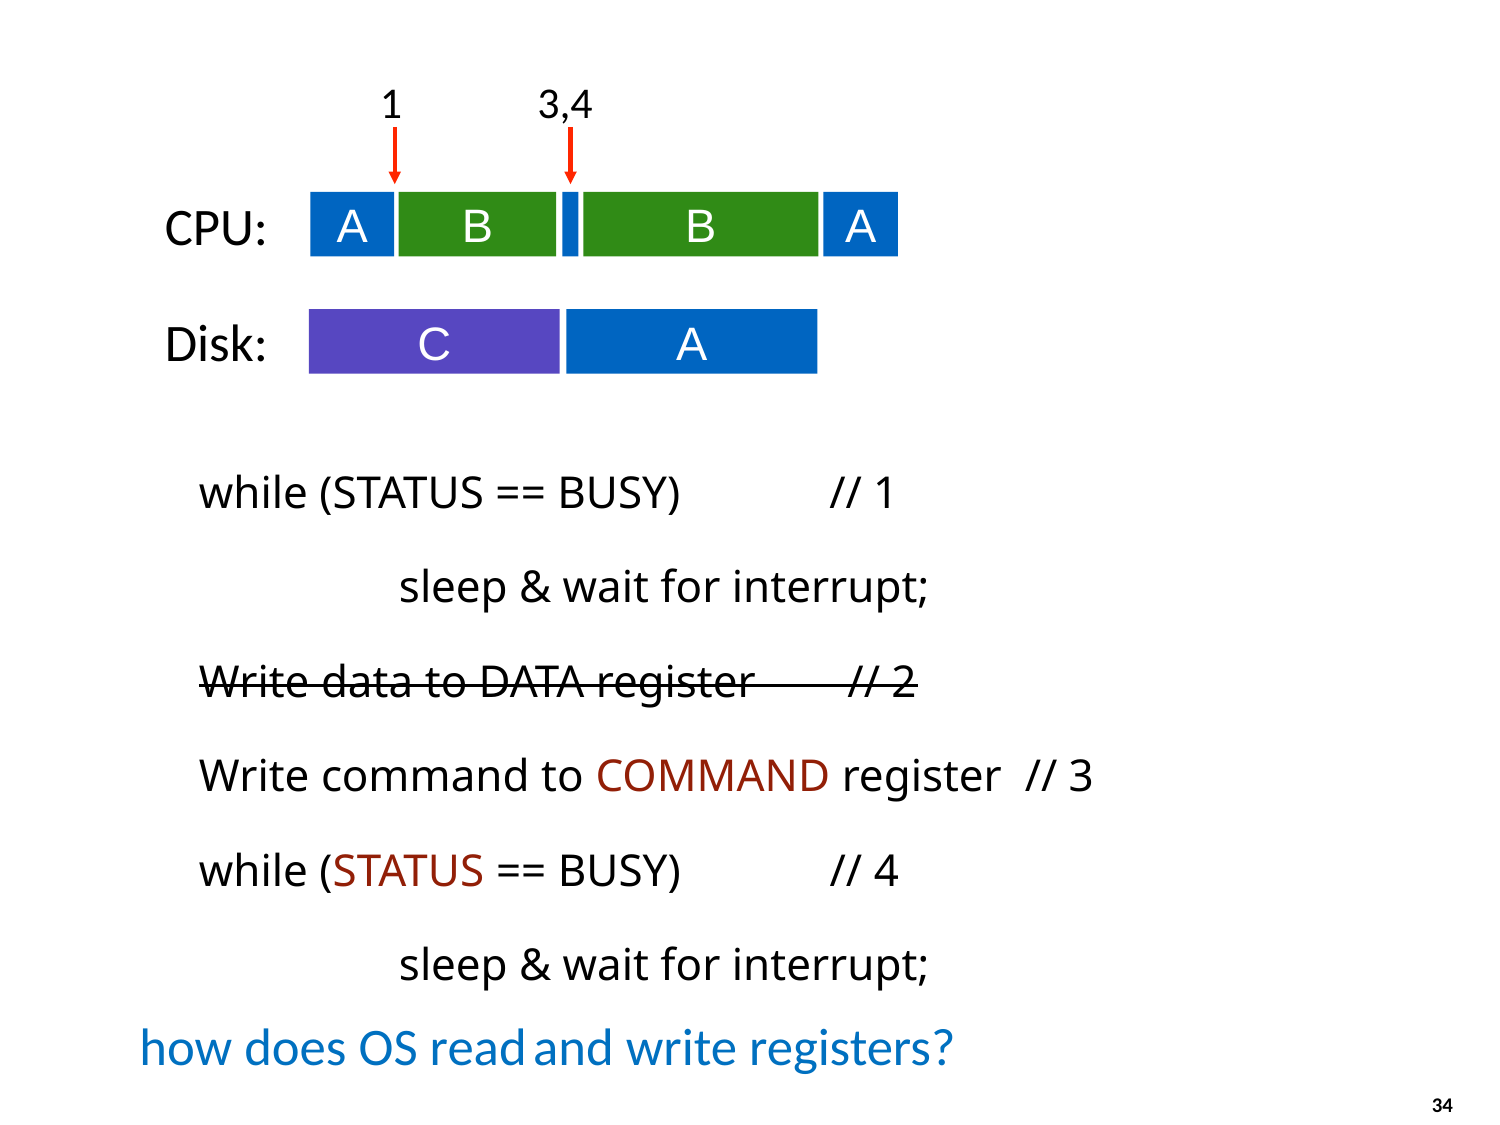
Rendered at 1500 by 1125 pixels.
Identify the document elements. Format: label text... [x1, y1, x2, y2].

text_box B [583, 191, 819, 257]
text_box 3,4 [531, 68, 599, 134]
text_box 1 [373, 68, 409, 134]
text_box [388, 134, 401, 185]
text_box CPU: [158, 186, 274, 262]
text_box A [566, 309, 818, 374]
text_box A [823, 191, 898, 257]
text_box [562, 191, 579, 257]
text_box A [310, 191, 395, 257]
text_box C [308, 309, 560, 374]
text_box Disk: [158, 303, 274, 378]
text_box how does OS read and write registers? [139, 1012, 1299, 1076]
text_box B [398, 191, 557, 257]
text_box [564, 134, 577, 185]
text_box while (STATUS == BUSY) // 1 sleep & wait for interrupt; Write data to DATA register // 2 Write command to COMMAND register // 3 while (STATUS == BUSY) // 4 sleep & wait for interrupt; [183, 456, 1241, 1045]
